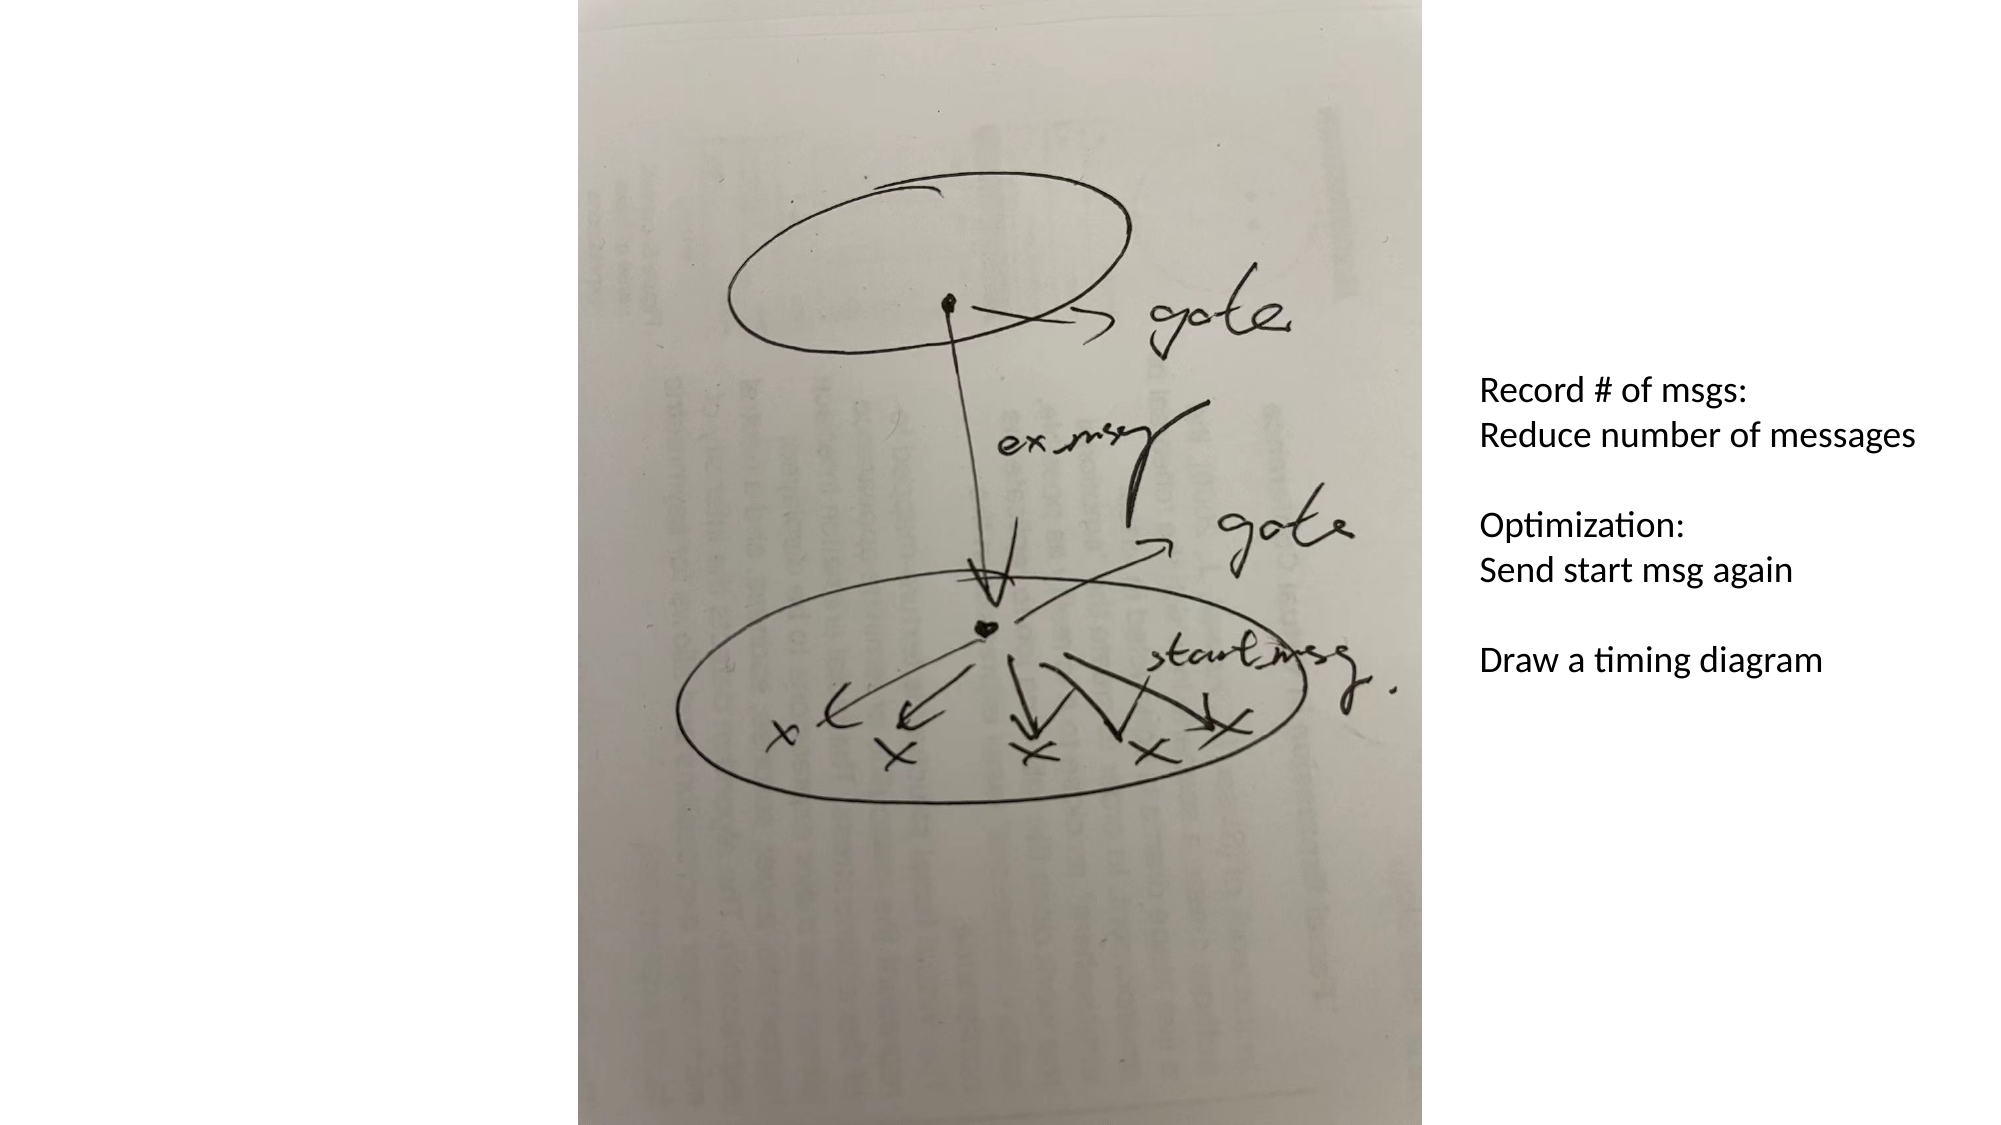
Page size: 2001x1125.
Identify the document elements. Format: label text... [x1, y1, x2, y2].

text_box Record # of msgs: Reduce number of messages Optimization: Send start msg again Draw a timing diagram [1464, 357, 1932, 687]
picture [578, 0, 1422, 1125]
